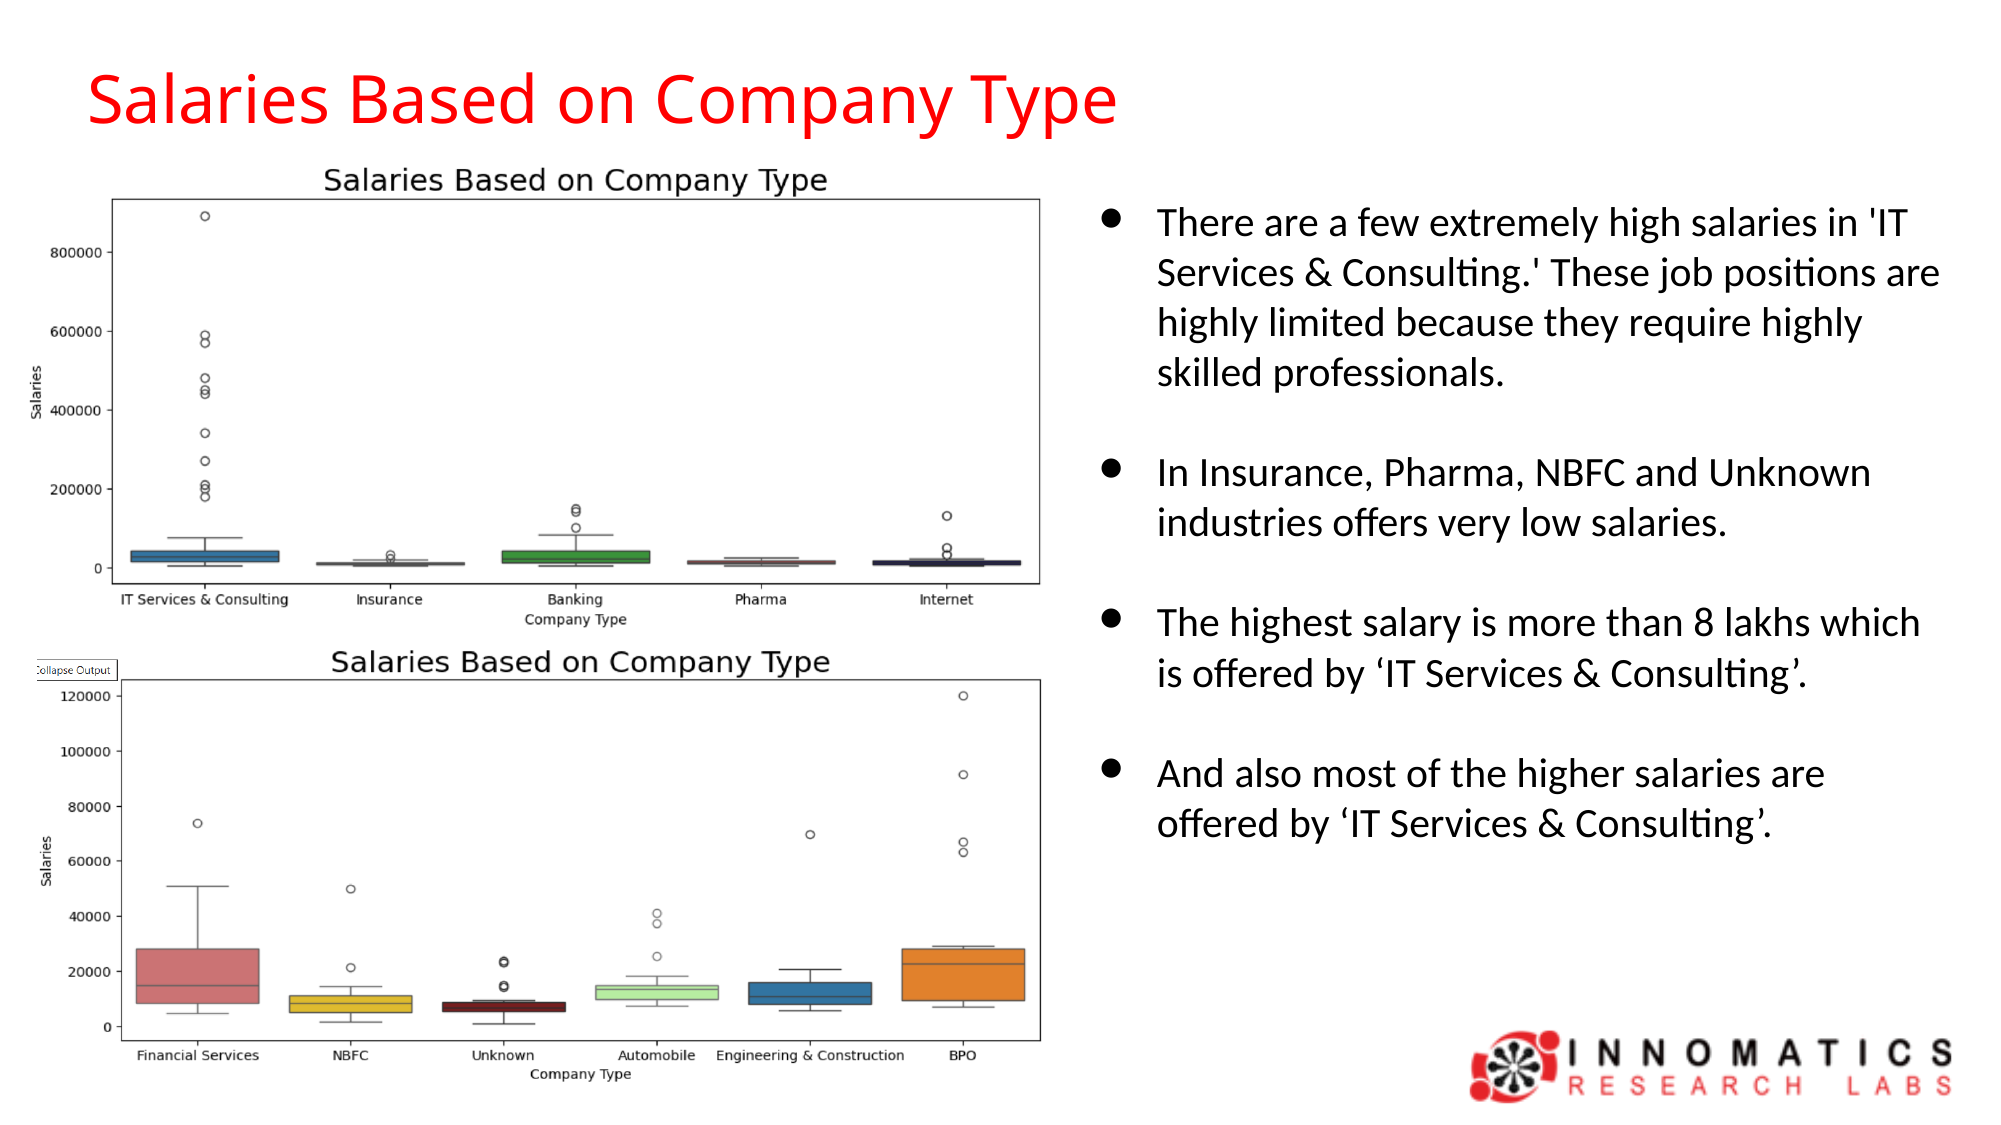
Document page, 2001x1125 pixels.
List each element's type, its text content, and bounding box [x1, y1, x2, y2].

picture [37, 638, 1043, 1087]
text_box Salaries Based on Company Type [72, 65, 1896, 145]
picture [1445, 1014, 1975, 1125]
text_box There are a few extremely high salaries in 'IT Services & Consulting.' These job positions are highly limited because they require highly skilled professionals. In Insurance, Pharma, NBFC and Unknown industries offers very low salaries. The highest salary is more than 8 lakhs which is offered by ‘IT Services & Consulting’. And also most of the higher salaries are offered by ‘IT Services & Consulting’. [1066, 180, 1964, 1001]
picture [24, 155, 1043, 628]
